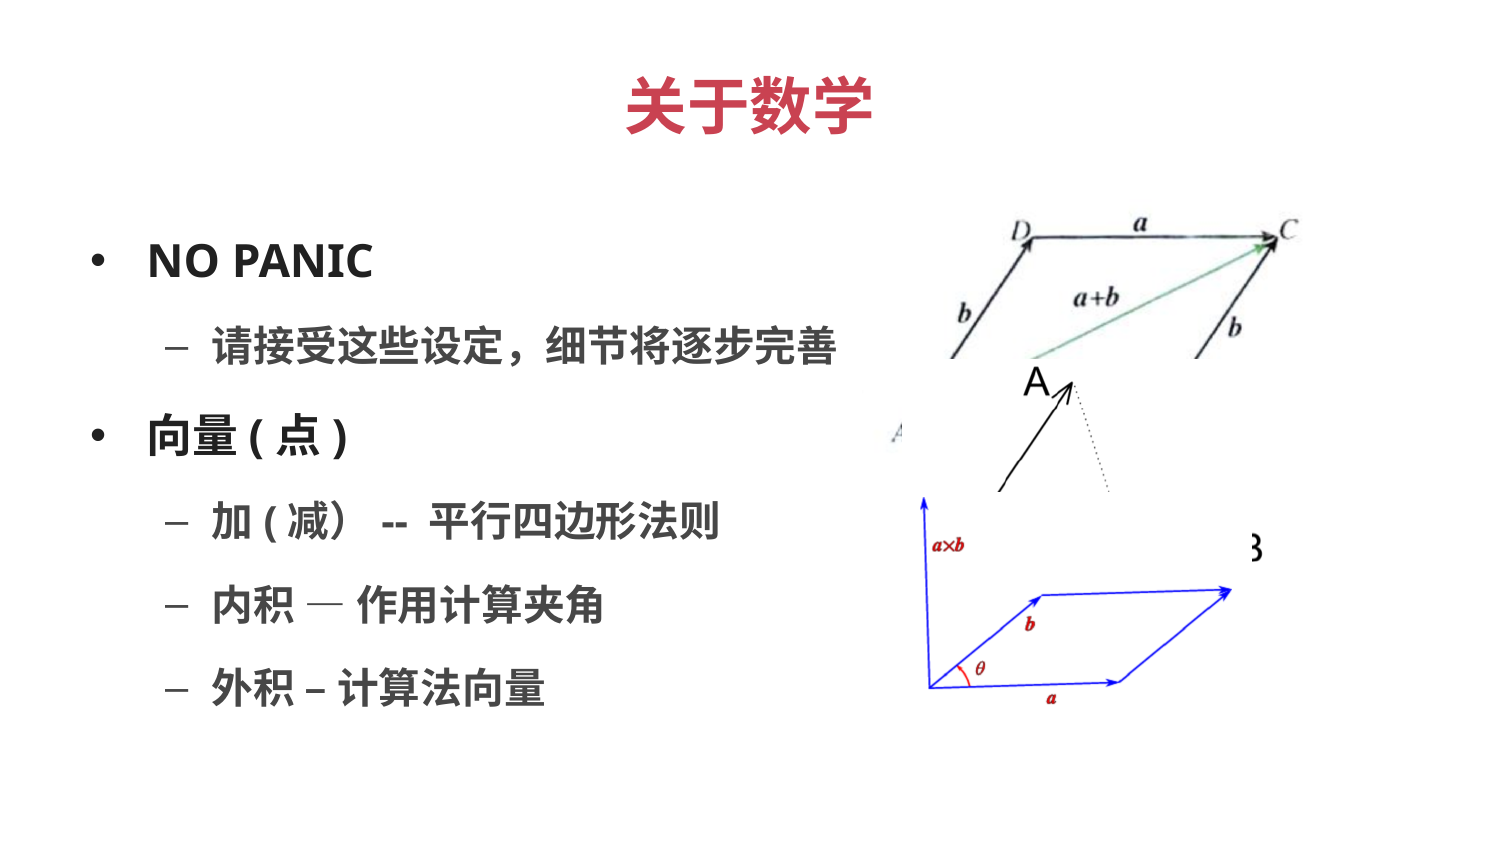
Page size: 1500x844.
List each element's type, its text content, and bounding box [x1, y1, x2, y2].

title 关于数学 [75, 33, 1425, 175]
list NO PANIC 请接受这些设定，细节将逐步完善 向量(点) 加(减）-- 平行四边形法则 内积 — 作用计算夹角 外积 – 计算法向量 [75, 196, 1425, 754]
picture [862, 172, 1306, 720]
